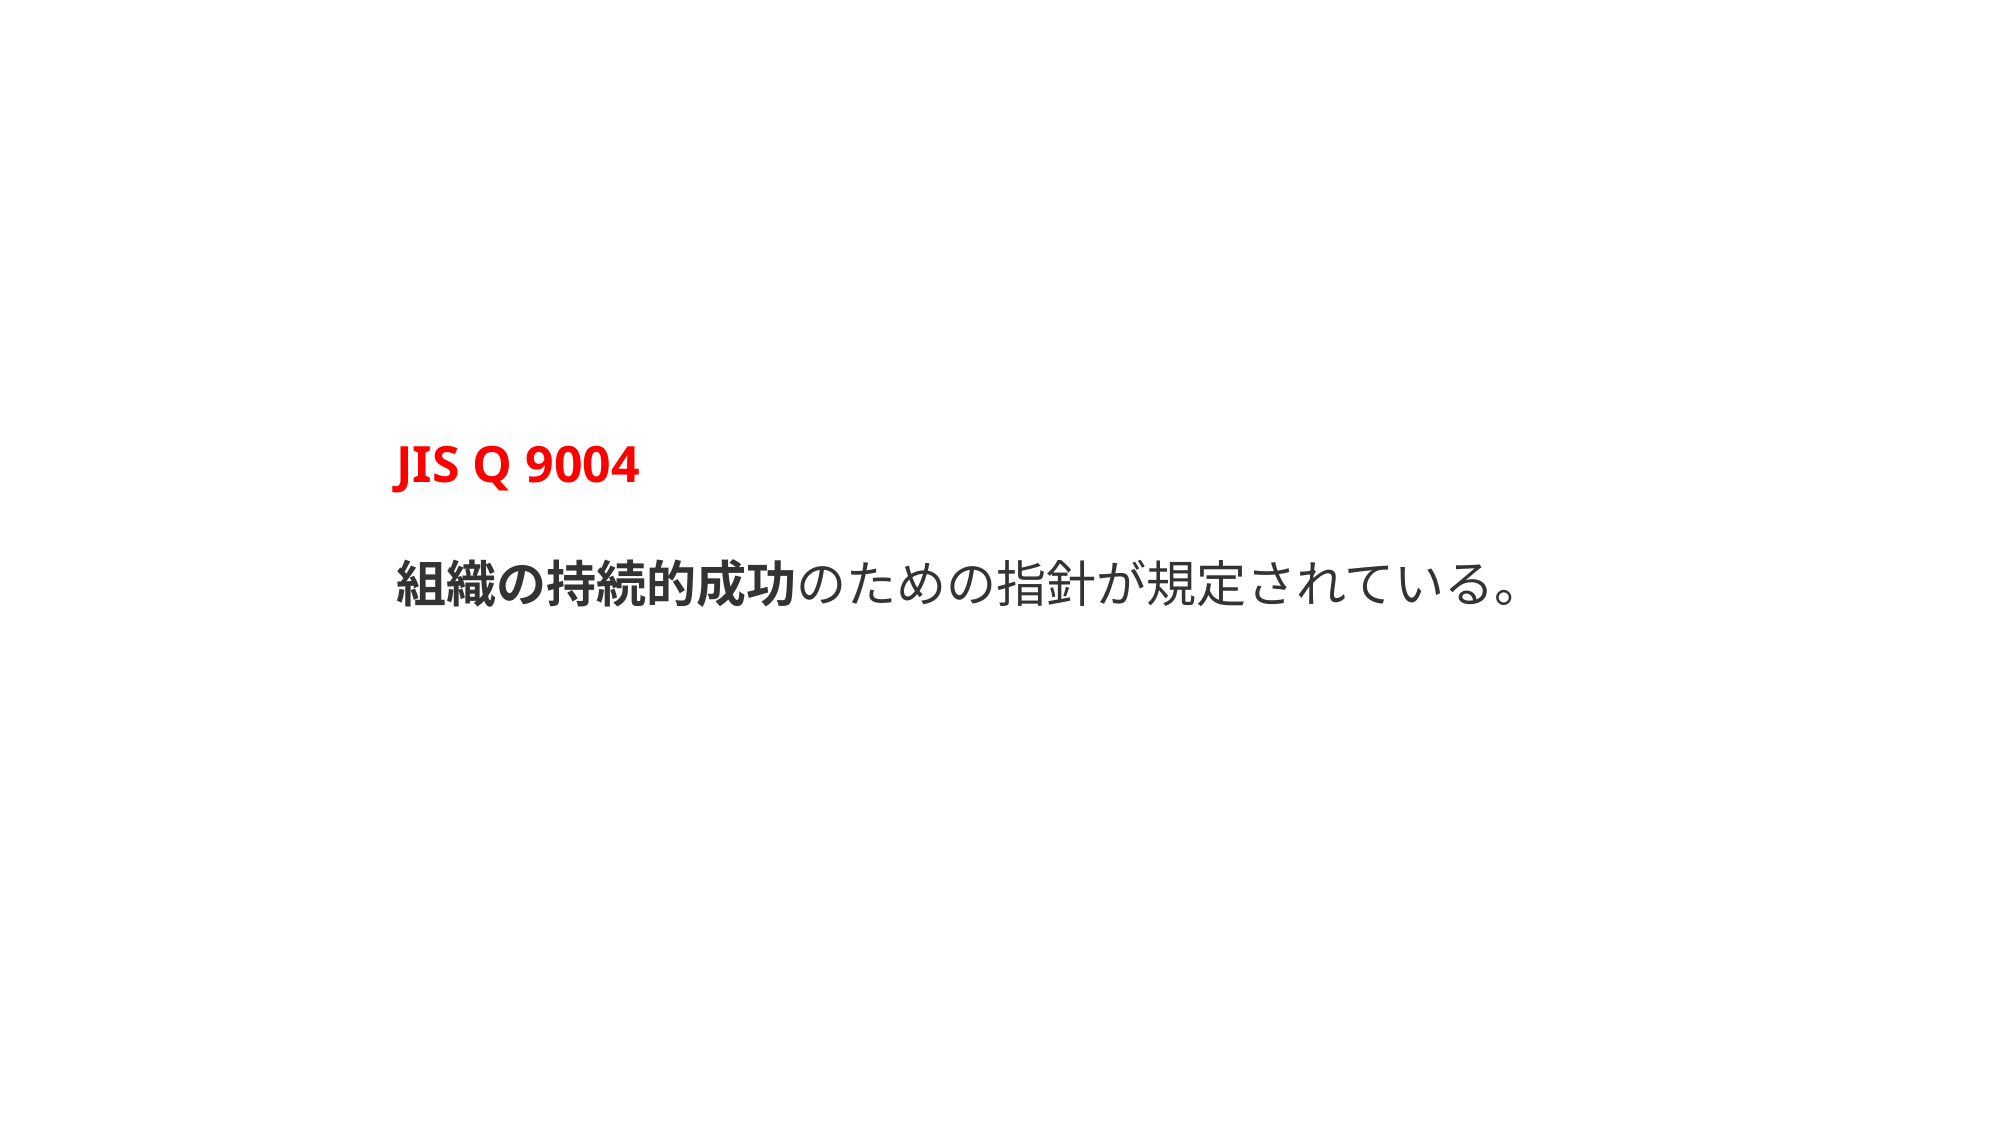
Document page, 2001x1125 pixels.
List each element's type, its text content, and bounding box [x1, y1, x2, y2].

text_box JIS Q 9004 組織の持続的成功のための指針が規定されている。 [381, 425, 1716, 620]
